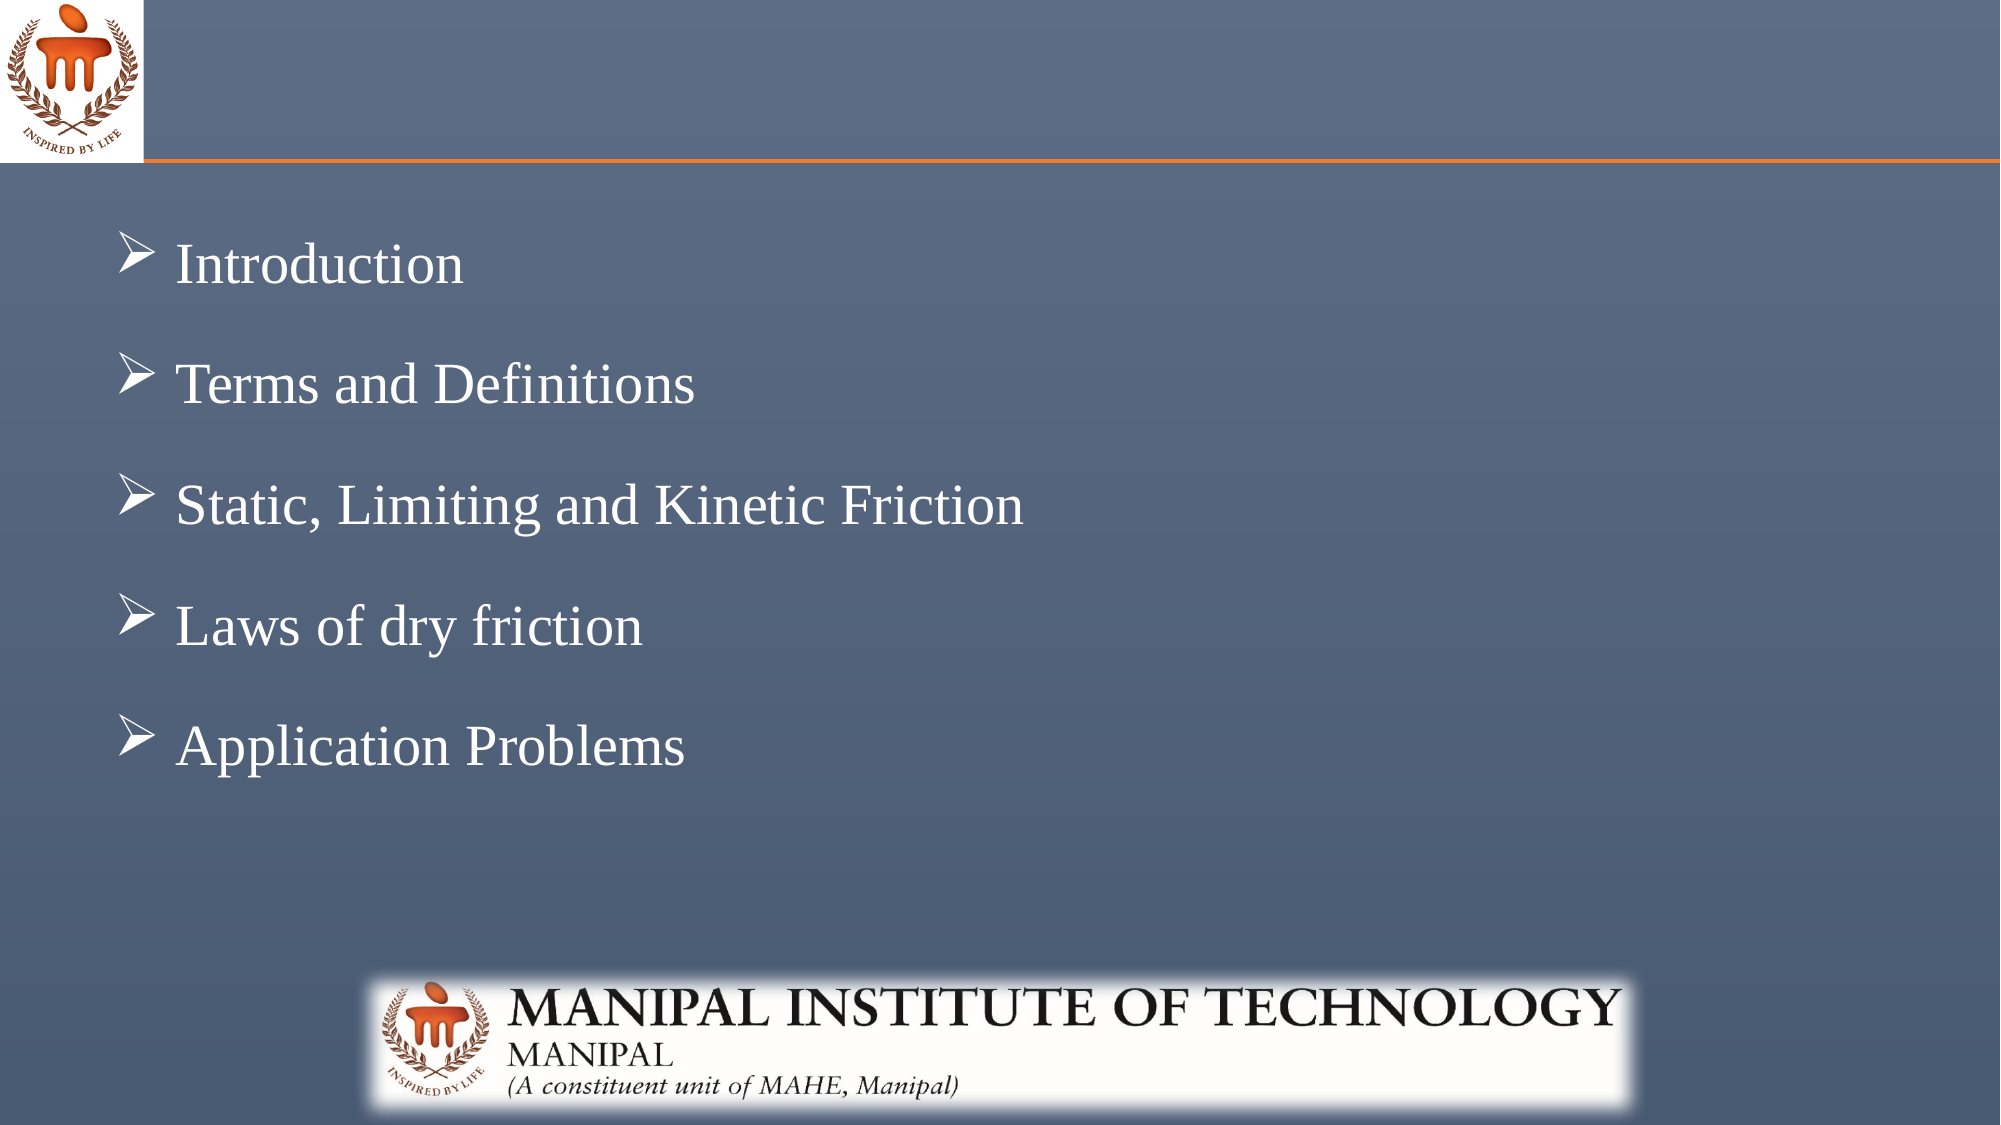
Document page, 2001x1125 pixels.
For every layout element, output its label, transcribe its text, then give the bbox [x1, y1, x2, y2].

picture [377, 988, 1624, 1103]
list Introduction Terms and Definitions Static, Limiting and Kinetic Friction Laws of dry friction Application Problems [99, 182, 1900, 925]
